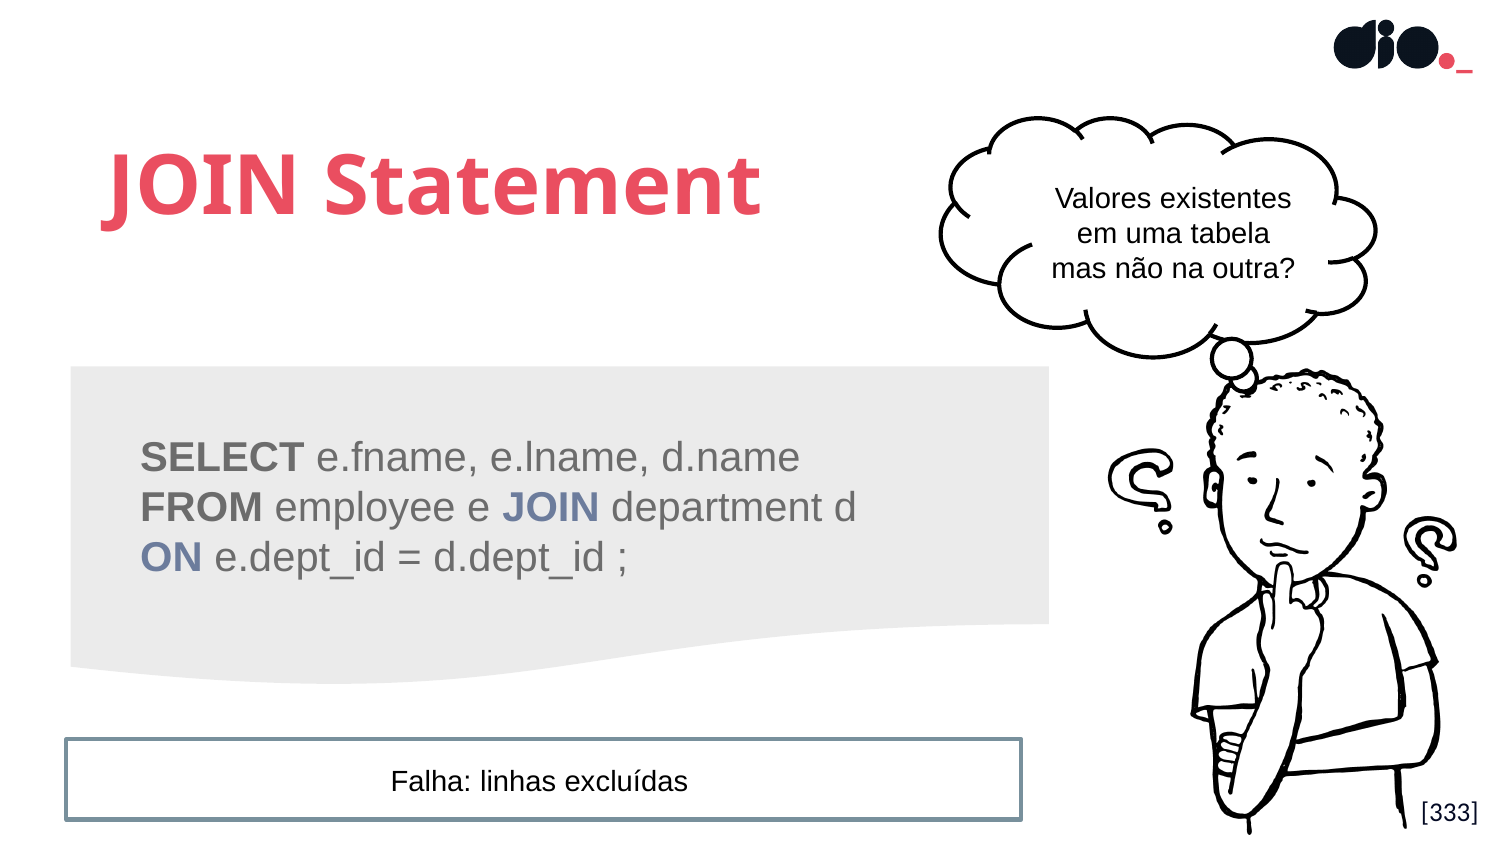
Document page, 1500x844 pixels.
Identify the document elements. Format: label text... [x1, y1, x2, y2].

text_box Falha: linhas excluídas [64, 737, 1023, 822]
picture [1048, 366, 1500, 836]
text_box [70, 366, 1048, 684]
text_box JOIN Statement [92, 104, 1395, 243]
picture [1333, 19, 1473, 74]
text_box Valores existentes em uma tabela mas não na outra? [938, 116, 1378, 365]
